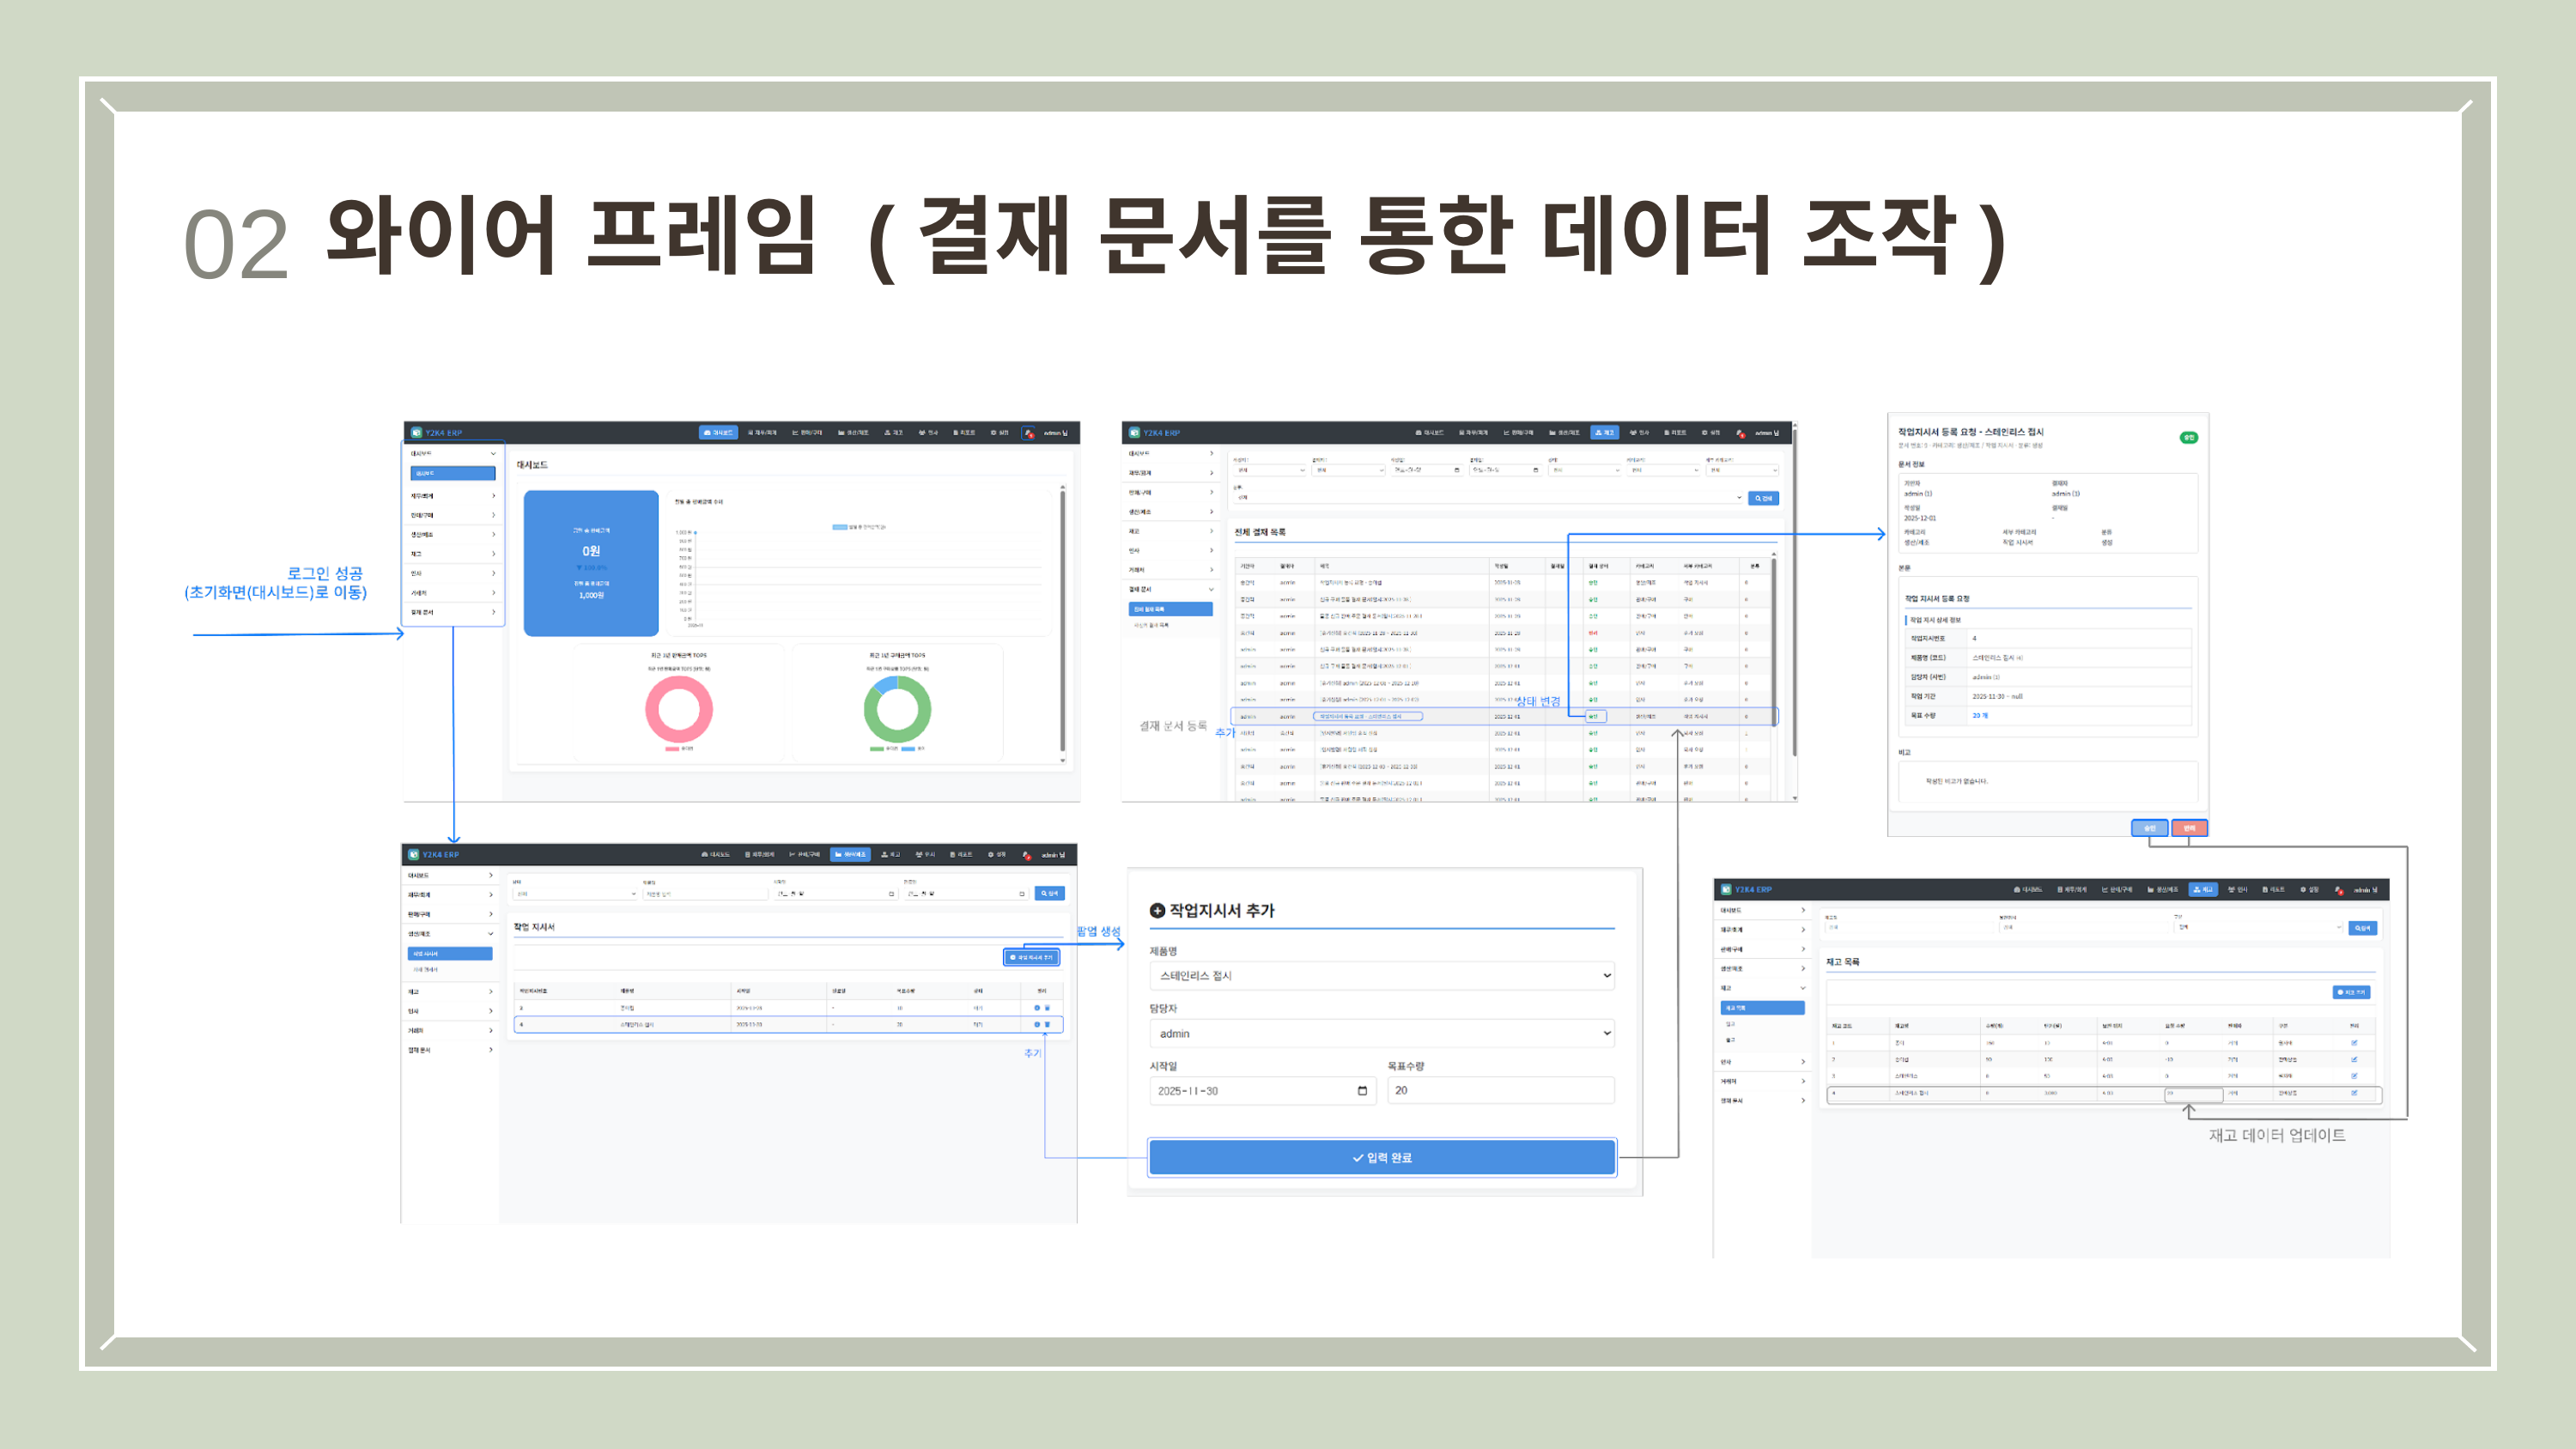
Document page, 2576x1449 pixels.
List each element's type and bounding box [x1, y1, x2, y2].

picture [167, 375, 2409, 1258]
text_box [78, 51, 2497, 1372]
